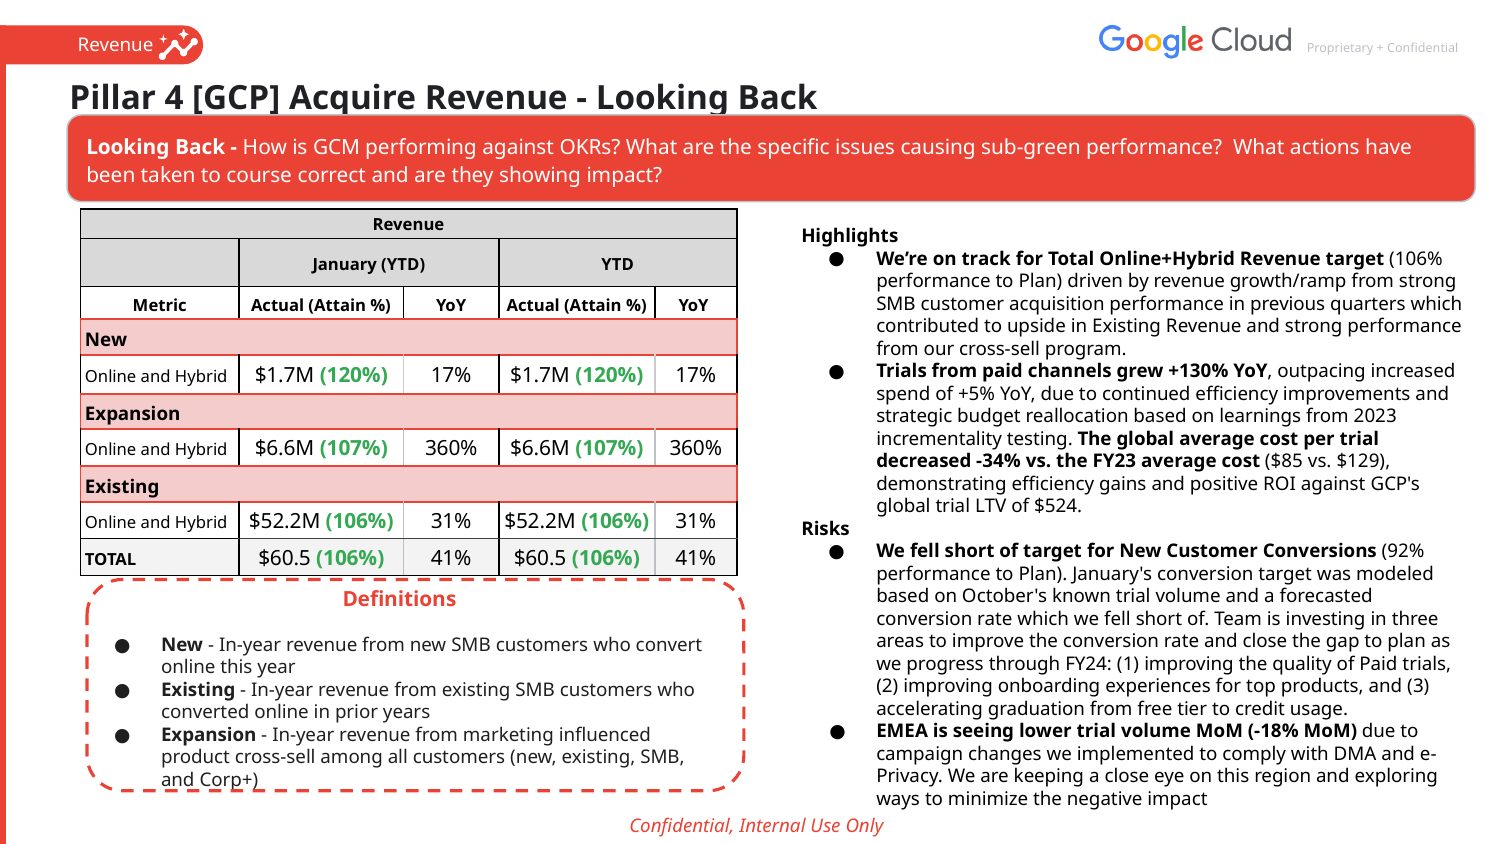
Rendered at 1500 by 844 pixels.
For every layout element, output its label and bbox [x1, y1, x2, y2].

table_cell [81, 395, 736, 428]
table_cell [240, 287, 403, 318]
table_cell [240, 239, 498, 286]
table_cell [500, 503, 654, 538]
table_cell [656, 356, 736, 393]
table_cell [240, 539, 403, 575]
table_cell [404, 356, 498, 393]
table_cell [81, 539, 238, 575]
table_cell [240, 503, 403, 538]
table_cell [500, 430, 654, 465]
table_cell [656, 503, 736, 538]
table_cell [240, 356, 403, 393]
table_cell [404, 503, 498, 538]
table_cell [404, 287, 498, 318]
table_cell [404, 430, 498, 465]
table_cell [81, 356, 238, 393]
table_cell [500, 539, 654, 575]
table_cell [240, 430, 403, 465]
table_cell [404, 539, 498, 575]
table_cell [656, 287, 736, 318]
picture [1096, 17, 1302, 65]
table_cell [81, 503, 238, 538]
table_cell [81, 239, 238, 286]
table_cell [81, 320, 736, 354]
text_box [71, 570, 744, 791]
table_cell [500, 356, 654, 393]
text_box [67, 114, 1476, 202]
table_cell [81, 287, 238, 318]
table_cell [81, 430, 238, 465]
table_cell [656, 430, 736, 465]
table_cell [81, 467, 736, 501]
table_cell [656, 539, 736, 575]
table_header [81, 210, 736, 238]
table_cell [500, 287, 654, 318]
text_box [158, 28, 198, 61]
subtitle [10, 24, 154, 64]
text_box [471, 209, 1486, 844]
table_cell [500, 239, 736, 286]
title [69, 70, 1464, 120]
